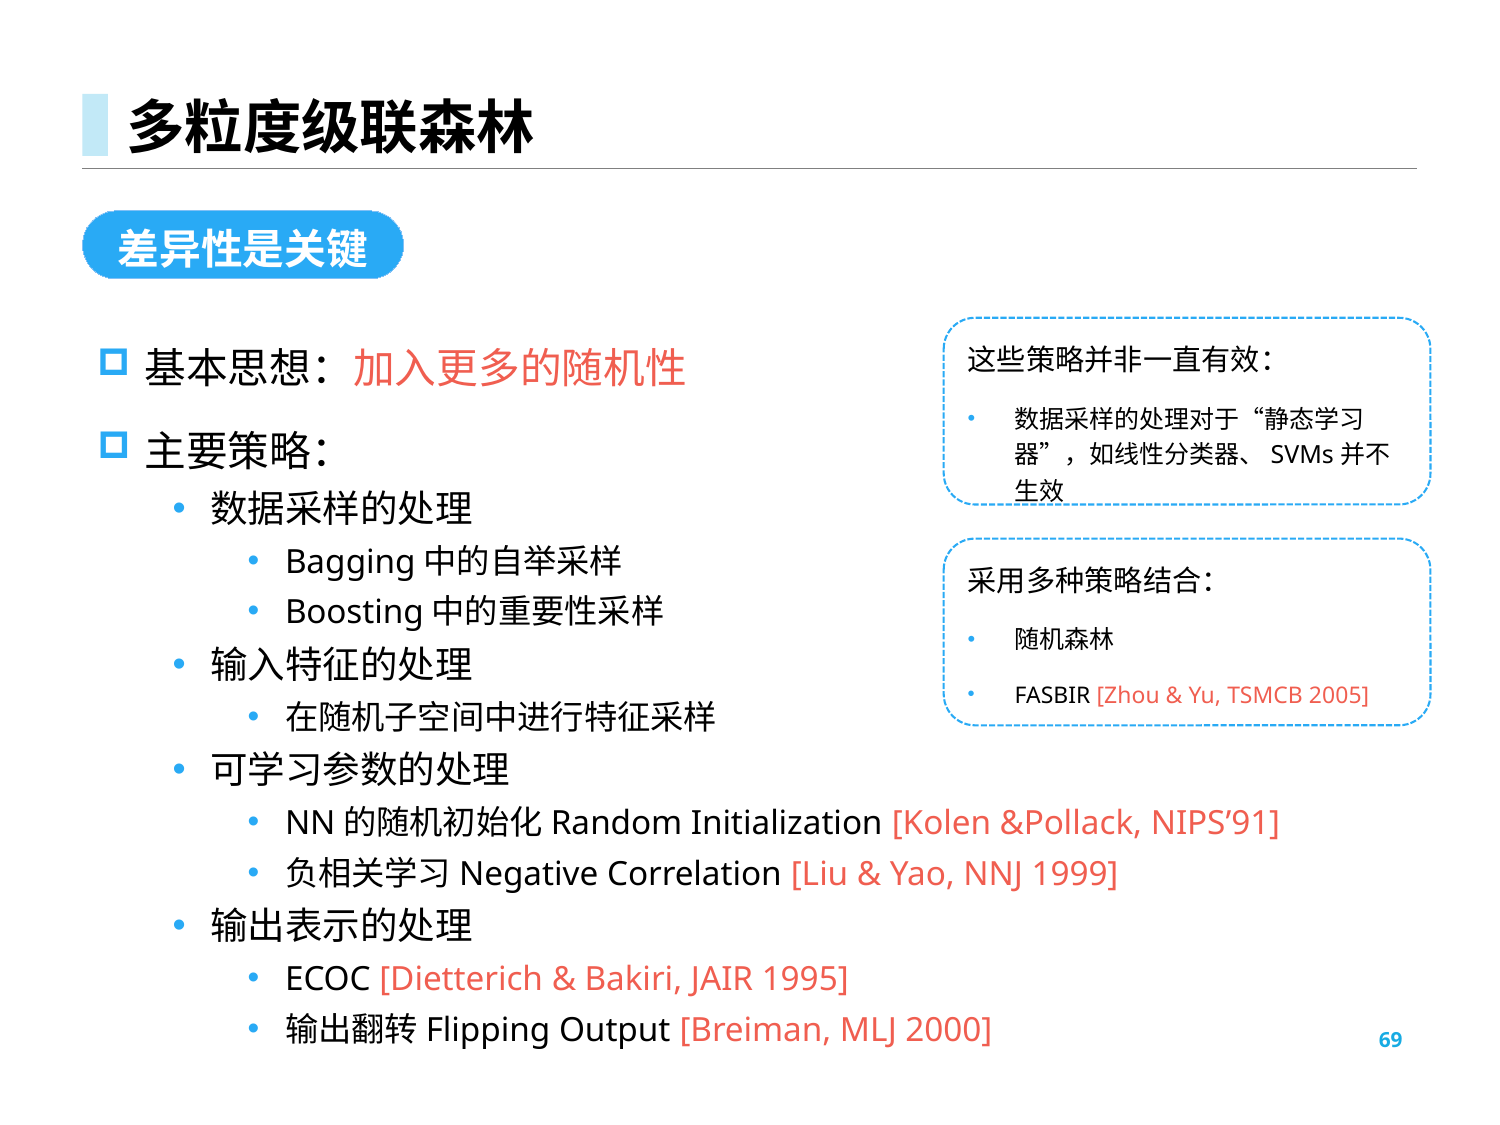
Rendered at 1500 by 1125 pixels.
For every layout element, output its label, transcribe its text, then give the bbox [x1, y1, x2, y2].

title 多粒度级联森林 [111, 0, 1447, 169]
text_box 基本思想：加入更多的随机性 [82, 283, 1339, 366]
text_box 这些策略并非一直有效： 数据采样的处理对于“静态学习器”，如线性分类器、SVMs并不生效 [942, 316, 1432, 506]
text_box 主要策略： 数据采样的处理 Bagging中的自举采样 Boosting中的重要性采样 输入特征的处理 在随机子空间中进行特征采样 可学习参数的处理 NN的随机初始化Random Initialization [Kolen &Pollack, NIPS’91] 负相关学习Negative Correlation [Liu & Yao, NNJ 1999] 输出表示的处理 ECOC [Dietterich & Bakiri, JAIR 1995] 输出翻转Flipping Output [Breiman, MLJ 2000] [82, 366, 1418, 1085]
text_box 差异性是关键 [82, 210, 404, 279]
text_box 采用多种策略结合： 随机森林 FASBIR [Zhou & Yu, TSMCB 2005] [942, 537, 1432, 727]
